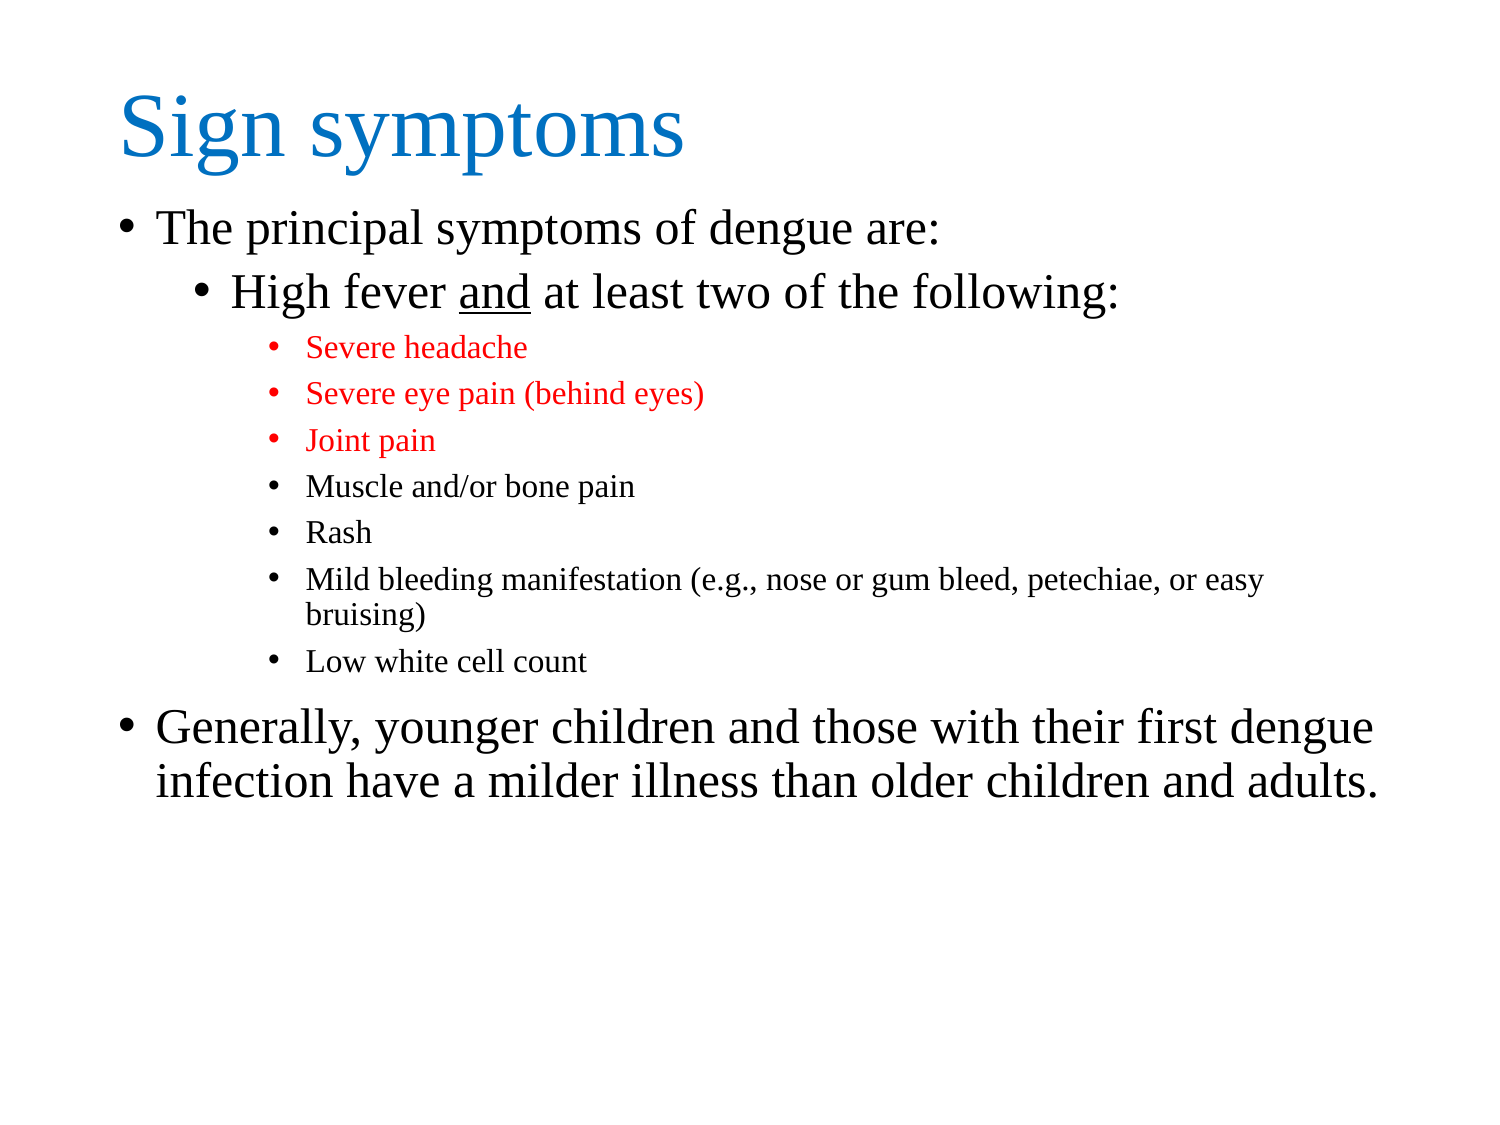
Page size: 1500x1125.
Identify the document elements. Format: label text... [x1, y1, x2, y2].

list The principal symptoms of dengue are: High fever and at least two of the following: Severe headache Severe eye pain (behind eyes) Joint pain Muscle and/or bone pain Rash Mild bleeding manifestation (e.g., nose or gum bleed, petechiae, or easy bruising) Low white cell count Generally, younger children and those with their first dengue infection have a milder illness than older children and adults. [103, 193, 1397, 1014]
title Sign symptoms [103, 59, 1397, 193]
